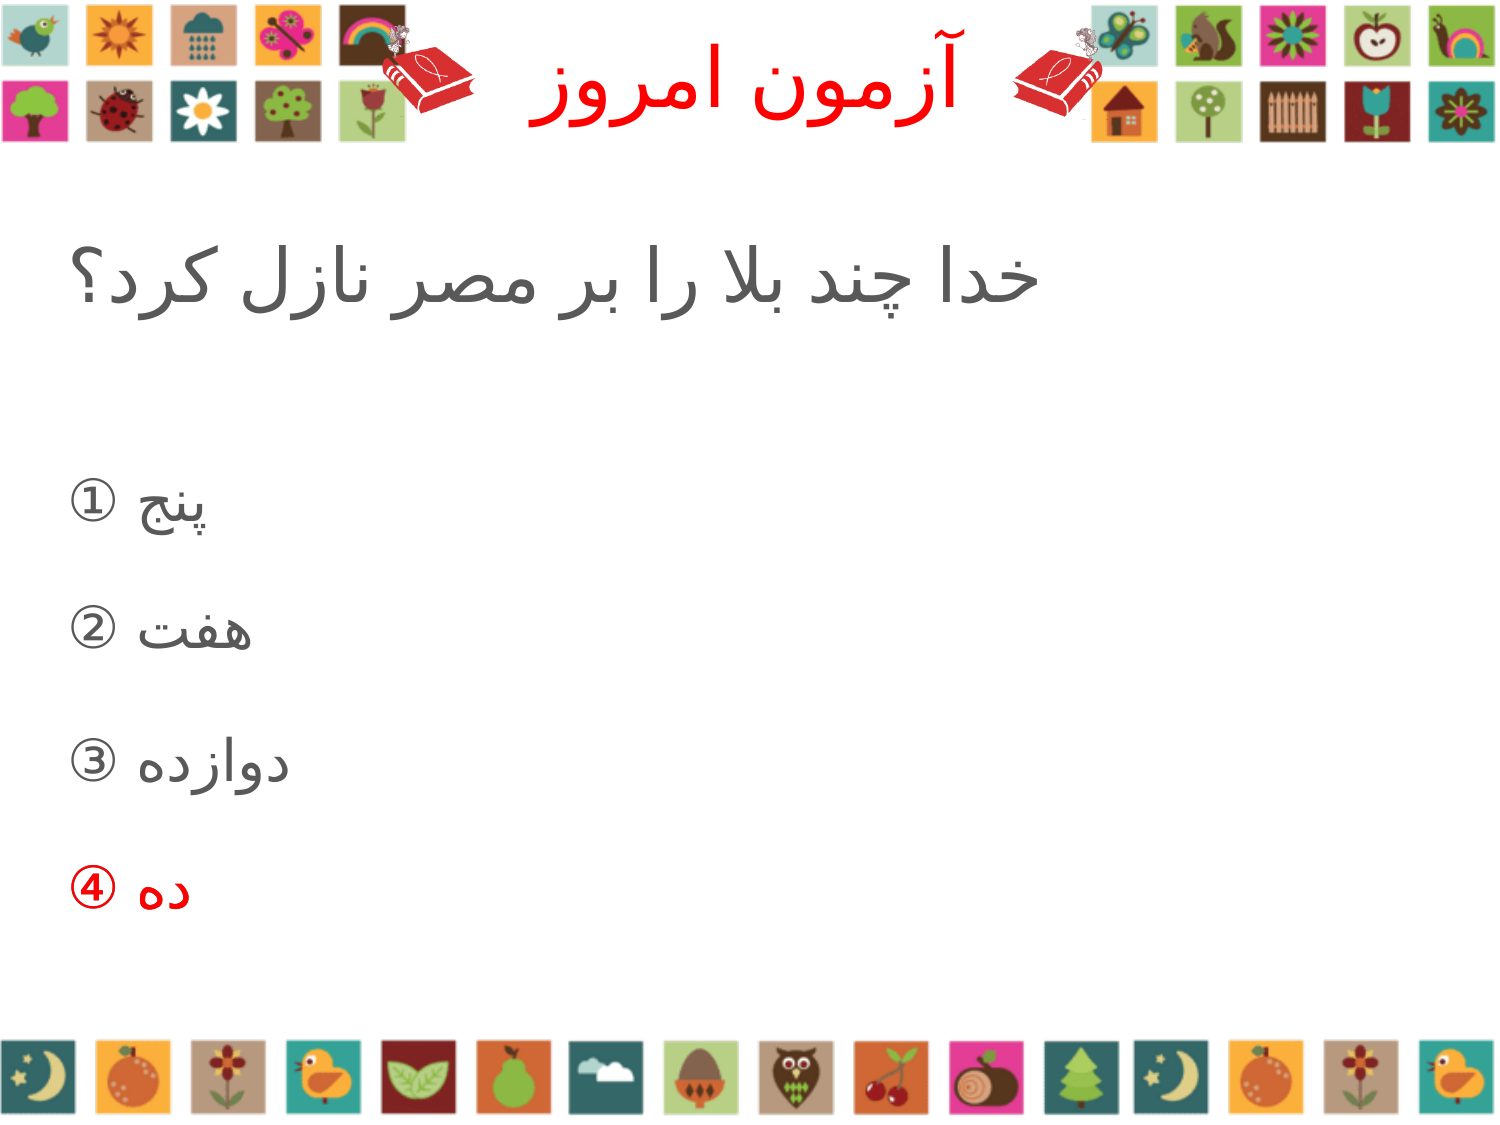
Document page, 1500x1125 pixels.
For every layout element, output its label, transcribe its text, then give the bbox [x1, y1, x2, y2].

text_box خدا چند بلا را بر مصر نازل کرد؟ [53, 219, 1436, 325]
text_box ① پنج [53, 456, 1436, 541]
text_box ② هفت [53, 582, 1436, 668]
text_box ④ ده [53, 842, 1483, 928]
text_box ③ دوازده [53, 716, 1483, 801]
text_box آزمون امروز [425, 16, 1078, 131]
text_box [0, 1028, 1500, 1118]
picture [981, 3, 1500, 150]
picture [0, 3, 507, 150]
